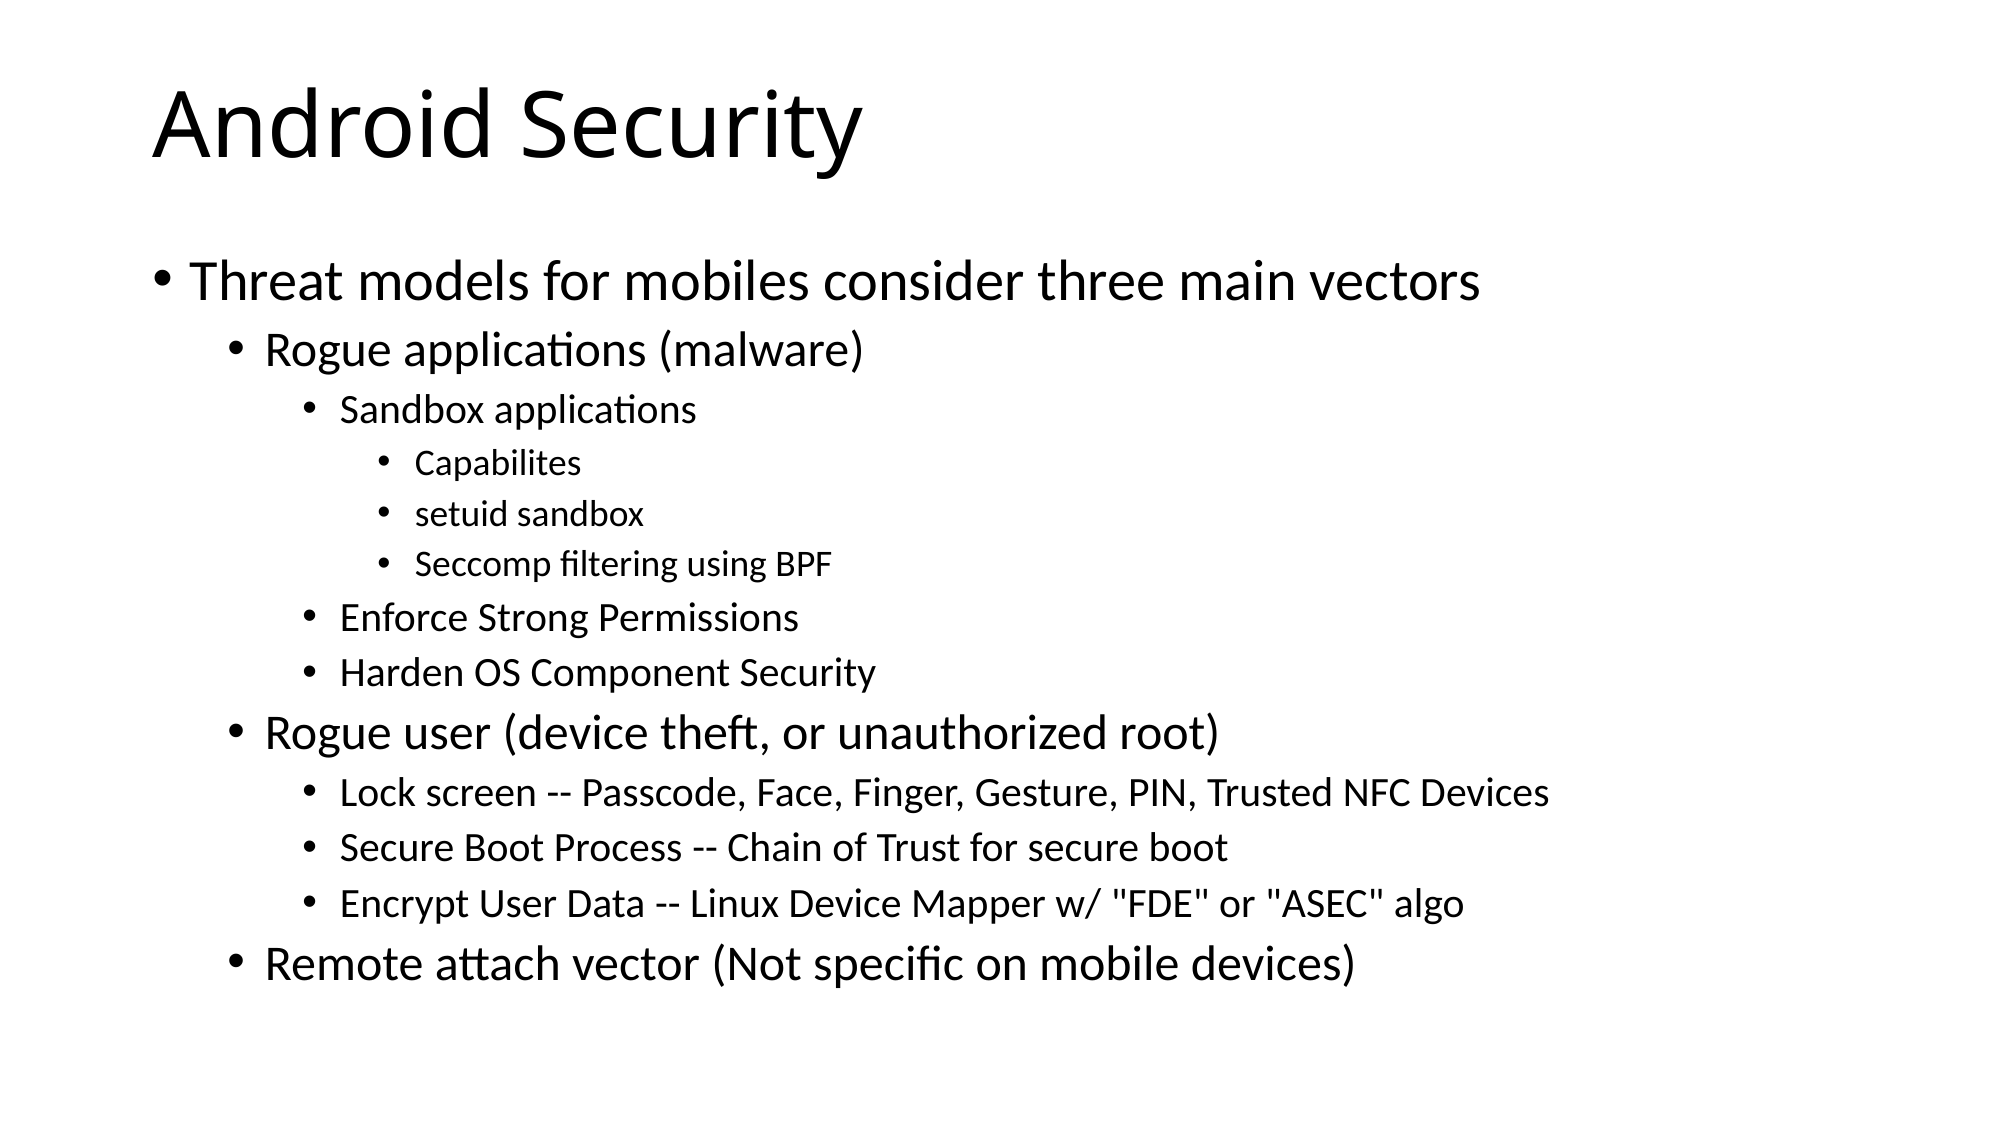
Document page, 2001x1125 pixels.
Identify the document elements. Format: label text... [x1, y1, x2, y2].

list Threat models for mobiles consider three main vectors Rogue applications (malware) Sandbox applications Capabilites setuid sandbox Seccomp filtering using BPF Enforce Strong Permissions Harden OS Component Security Rogue user (device theft, or unauthorized root) Lock screen -- Passcode, Face, Finger, Gesture, PIN, Trusted NFC Devices Secure Boot Process -- Chain of Trust for secure boot Encrypt User Data -- Linux Device Mapper w/ "FDE" or "ASEC" algo Remote attach vector (Not specific on mobile devices) [137, 242, 1863, 1014]
title Android Security [137, 60, 1863, 197]
